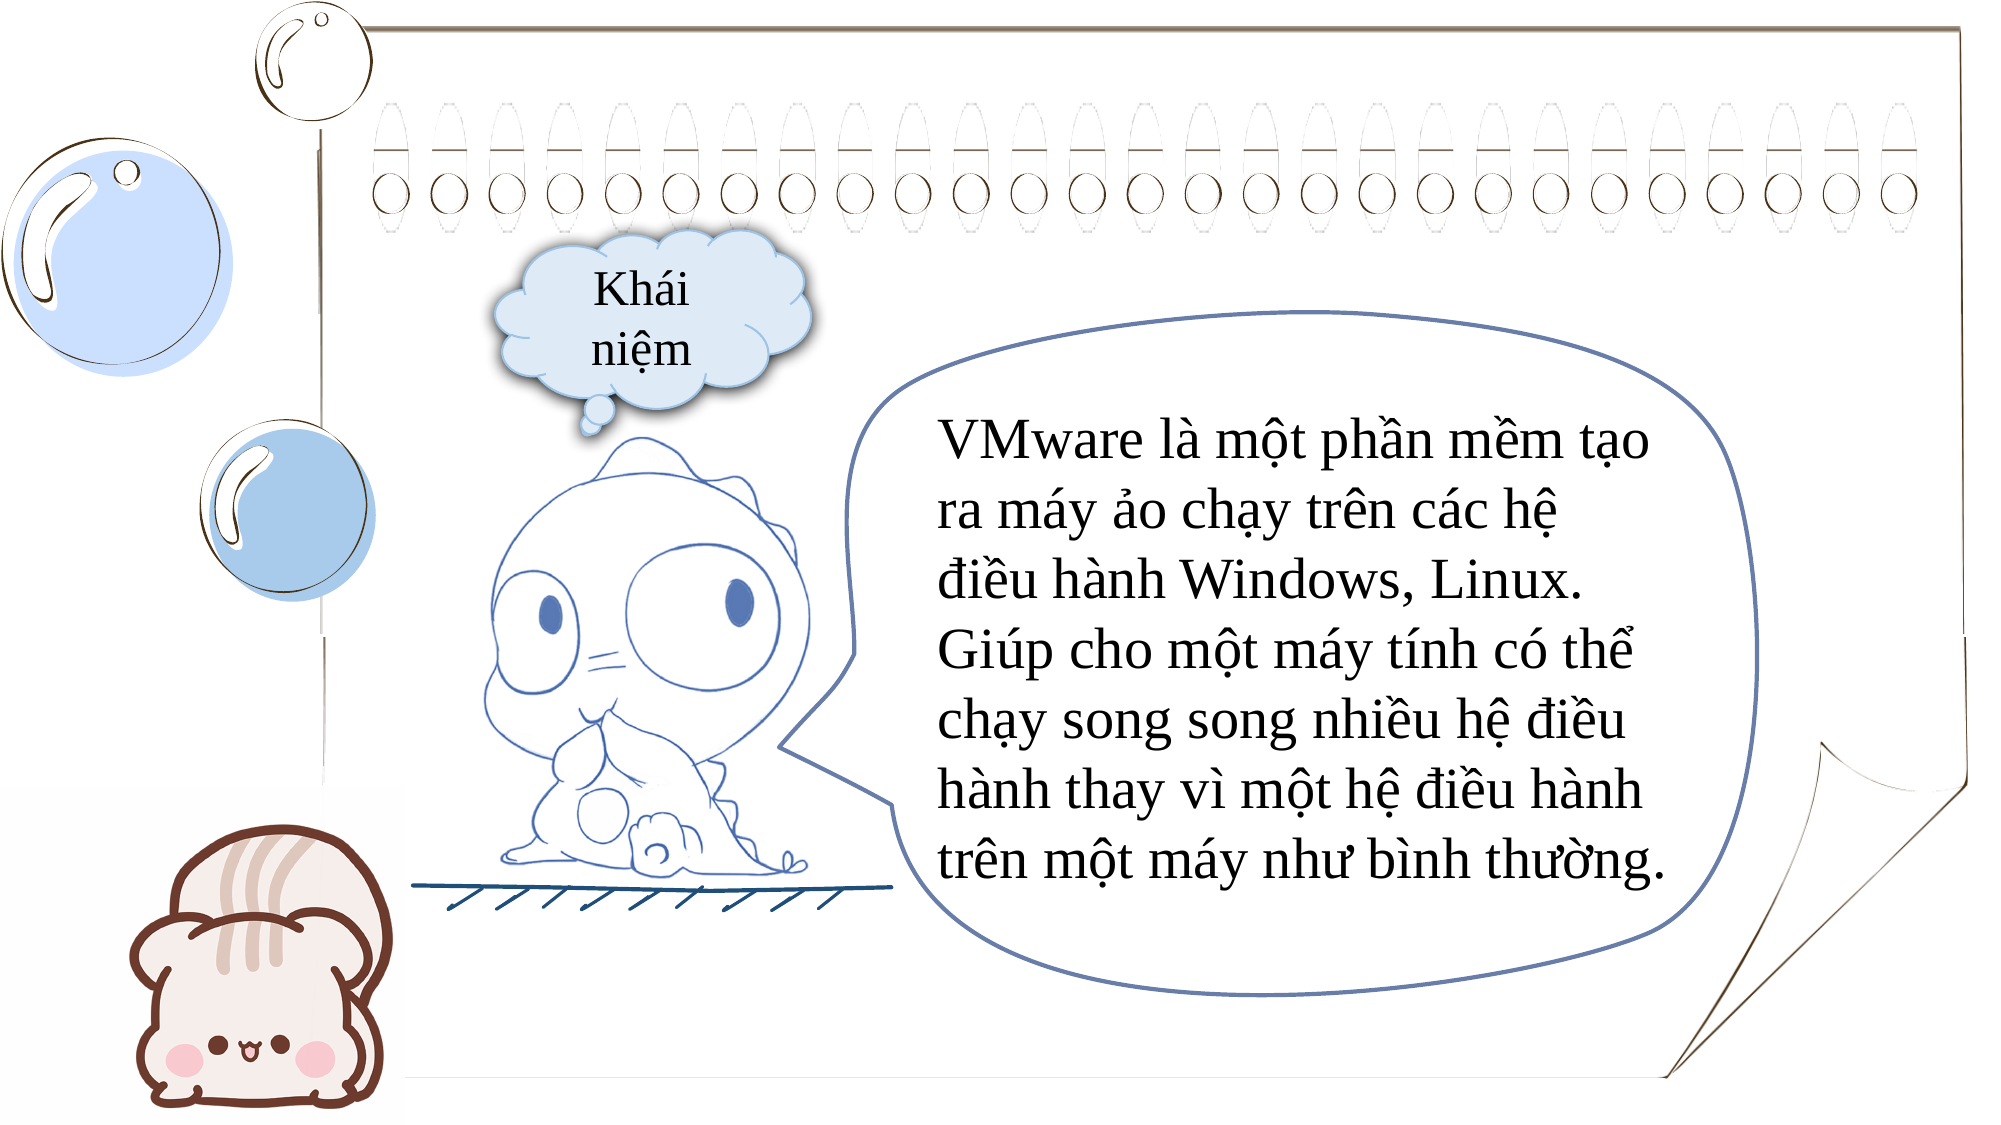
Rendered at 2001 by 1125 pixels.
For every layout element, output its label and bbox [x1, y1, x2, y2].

text_box [0, 0, 1968, 1079]
picture [0, 372, 937, 1125]
